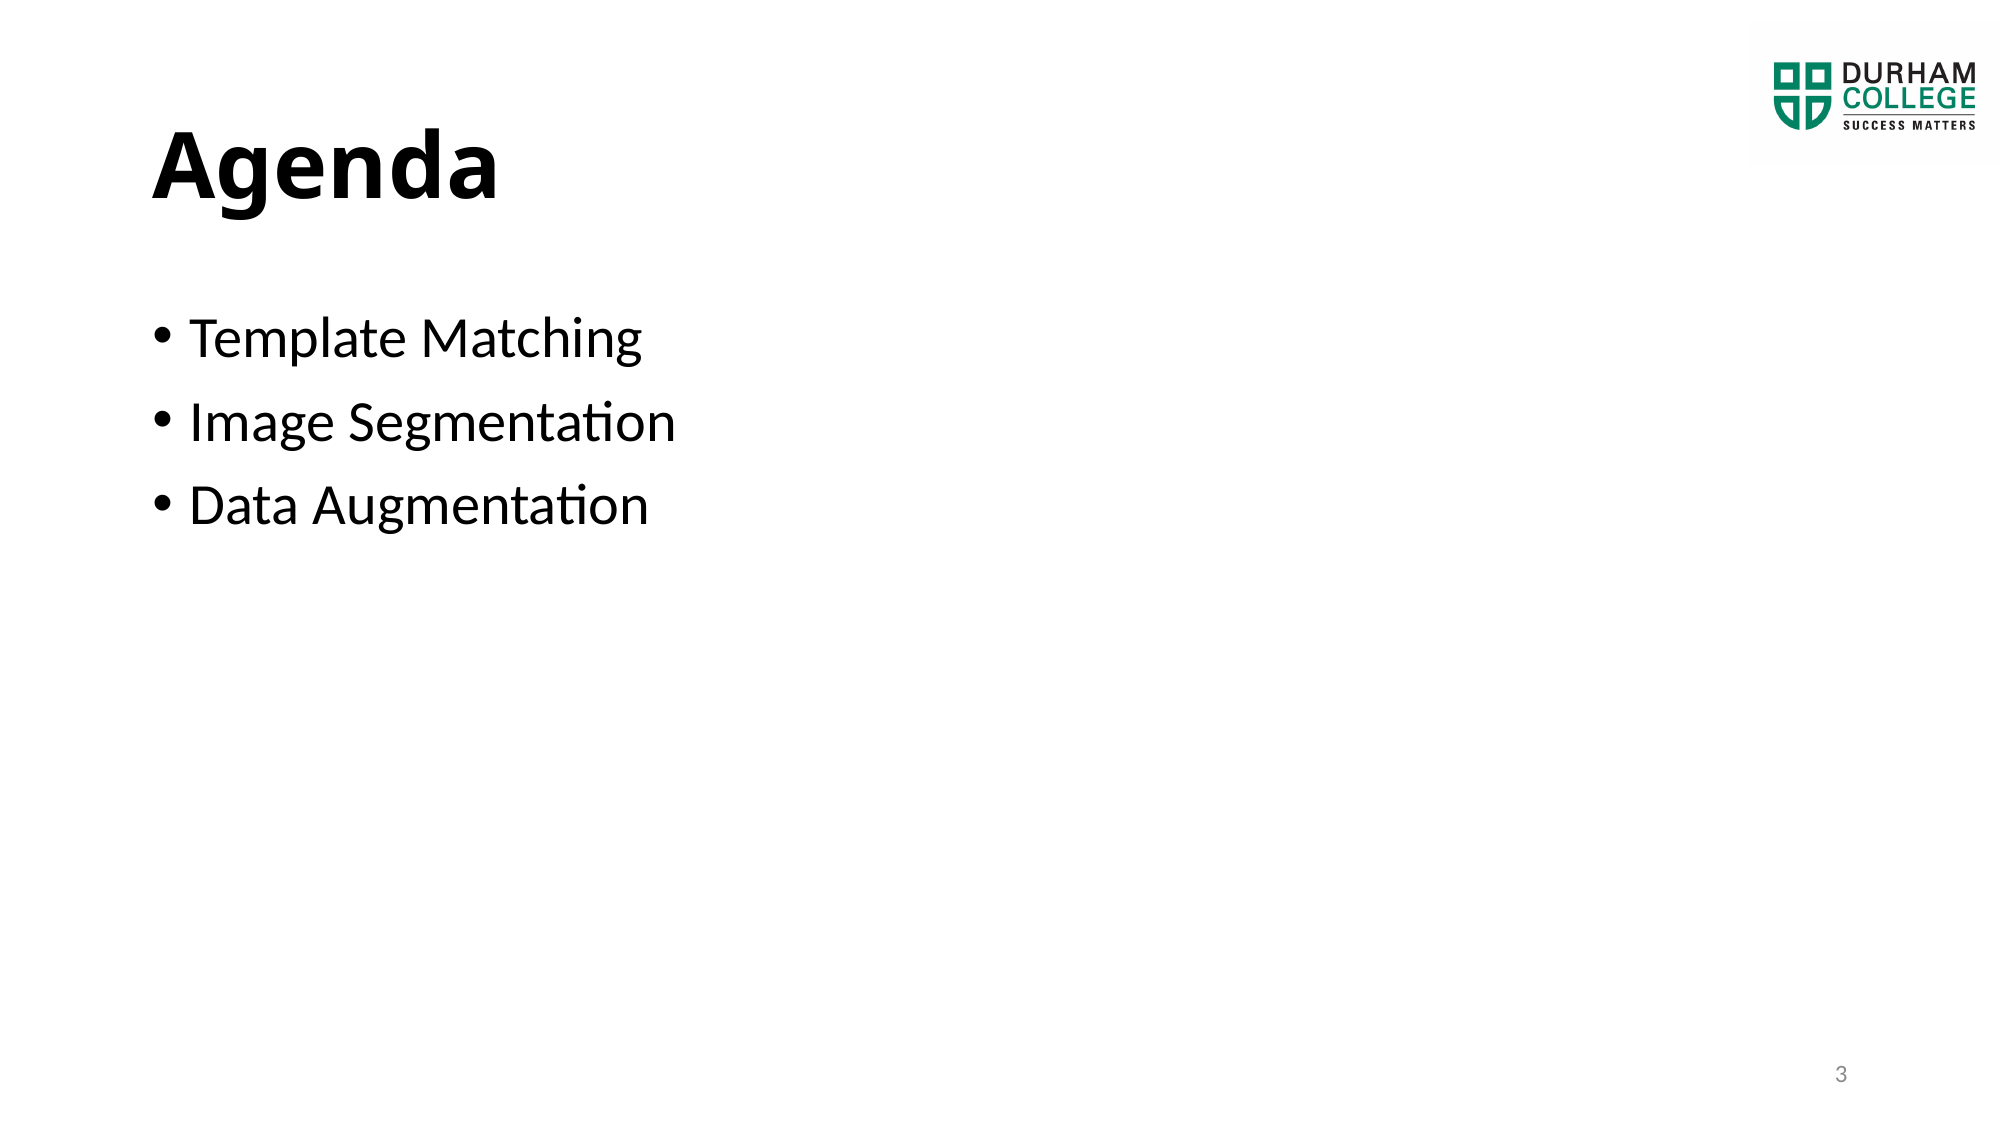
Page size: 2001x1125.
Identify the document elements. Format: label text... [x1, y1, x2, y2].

title Agenda [137, 59, 1863, 278]
list Template Matching Image Segmentation Data Augmentation [137, 299, 1863, 1014]
picture [1749, 22, 2000, 166]
slide_number 3 [1412, 1042, 1863, 1103]
